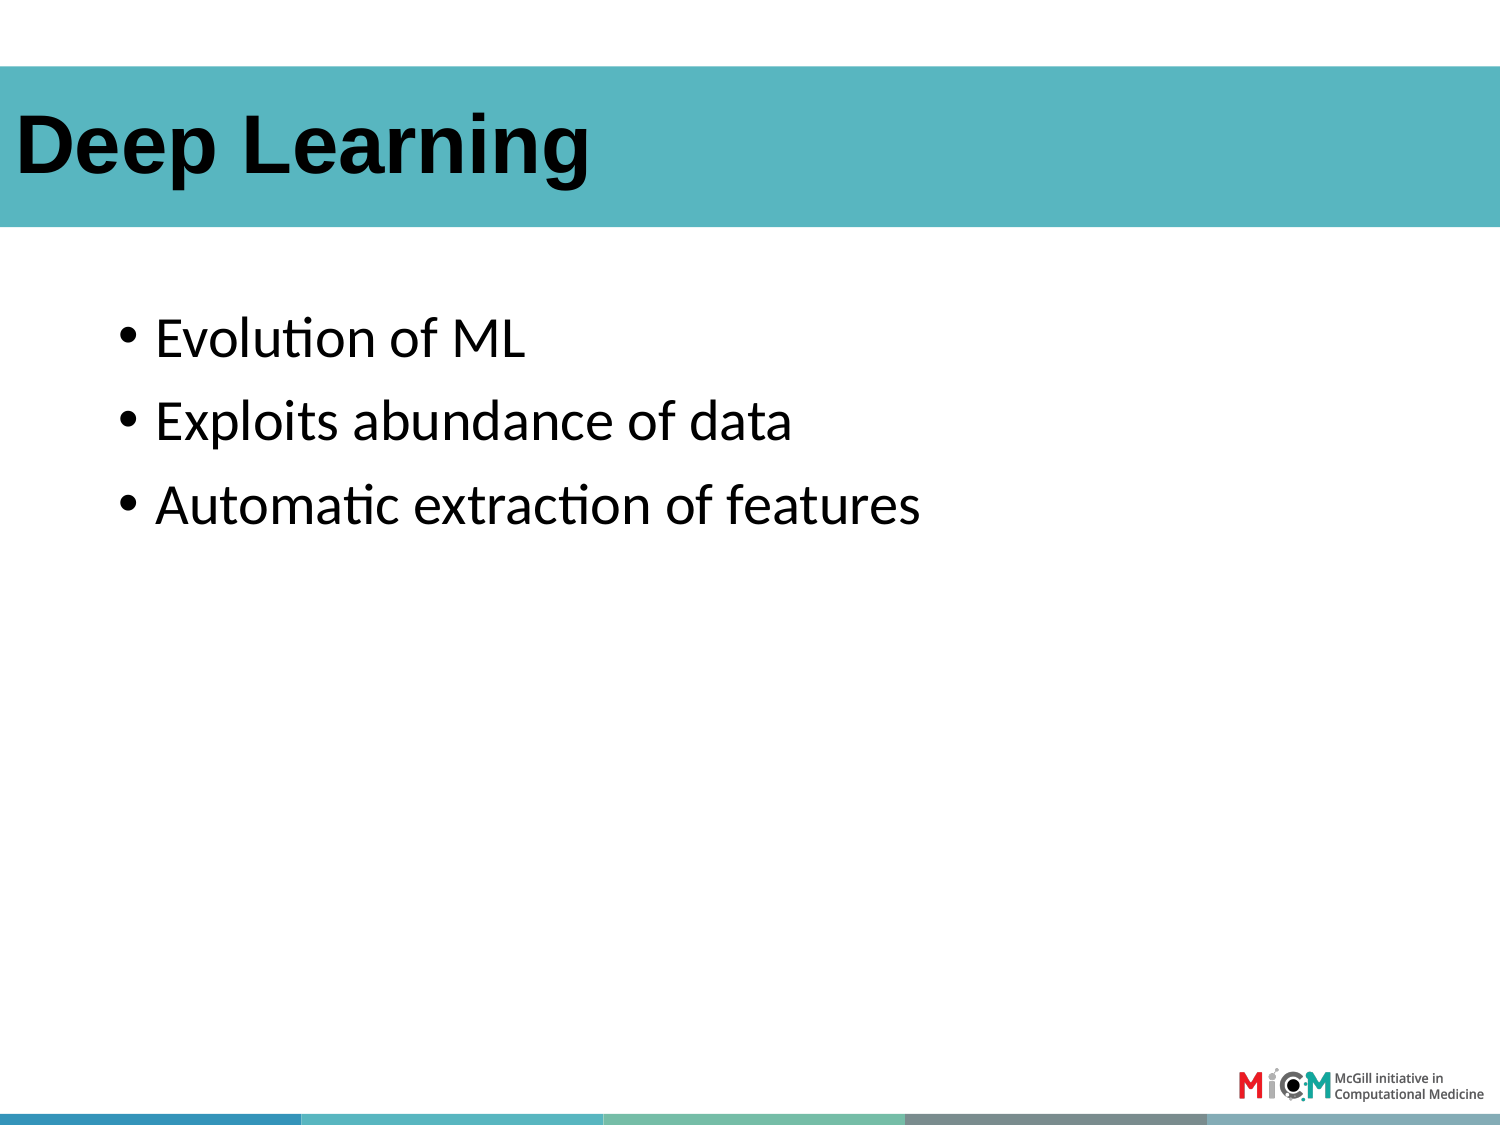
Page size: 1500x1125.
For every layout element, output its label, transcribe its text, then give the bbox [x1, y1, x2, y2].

list Evolution of ML Exploits abundance of data Automatic extraction of features [103, 299, 1397, 1014]
text_box Deep Learning [0, 66, 1500, 228]
picture [1211, 1051, 1500, 1122]
